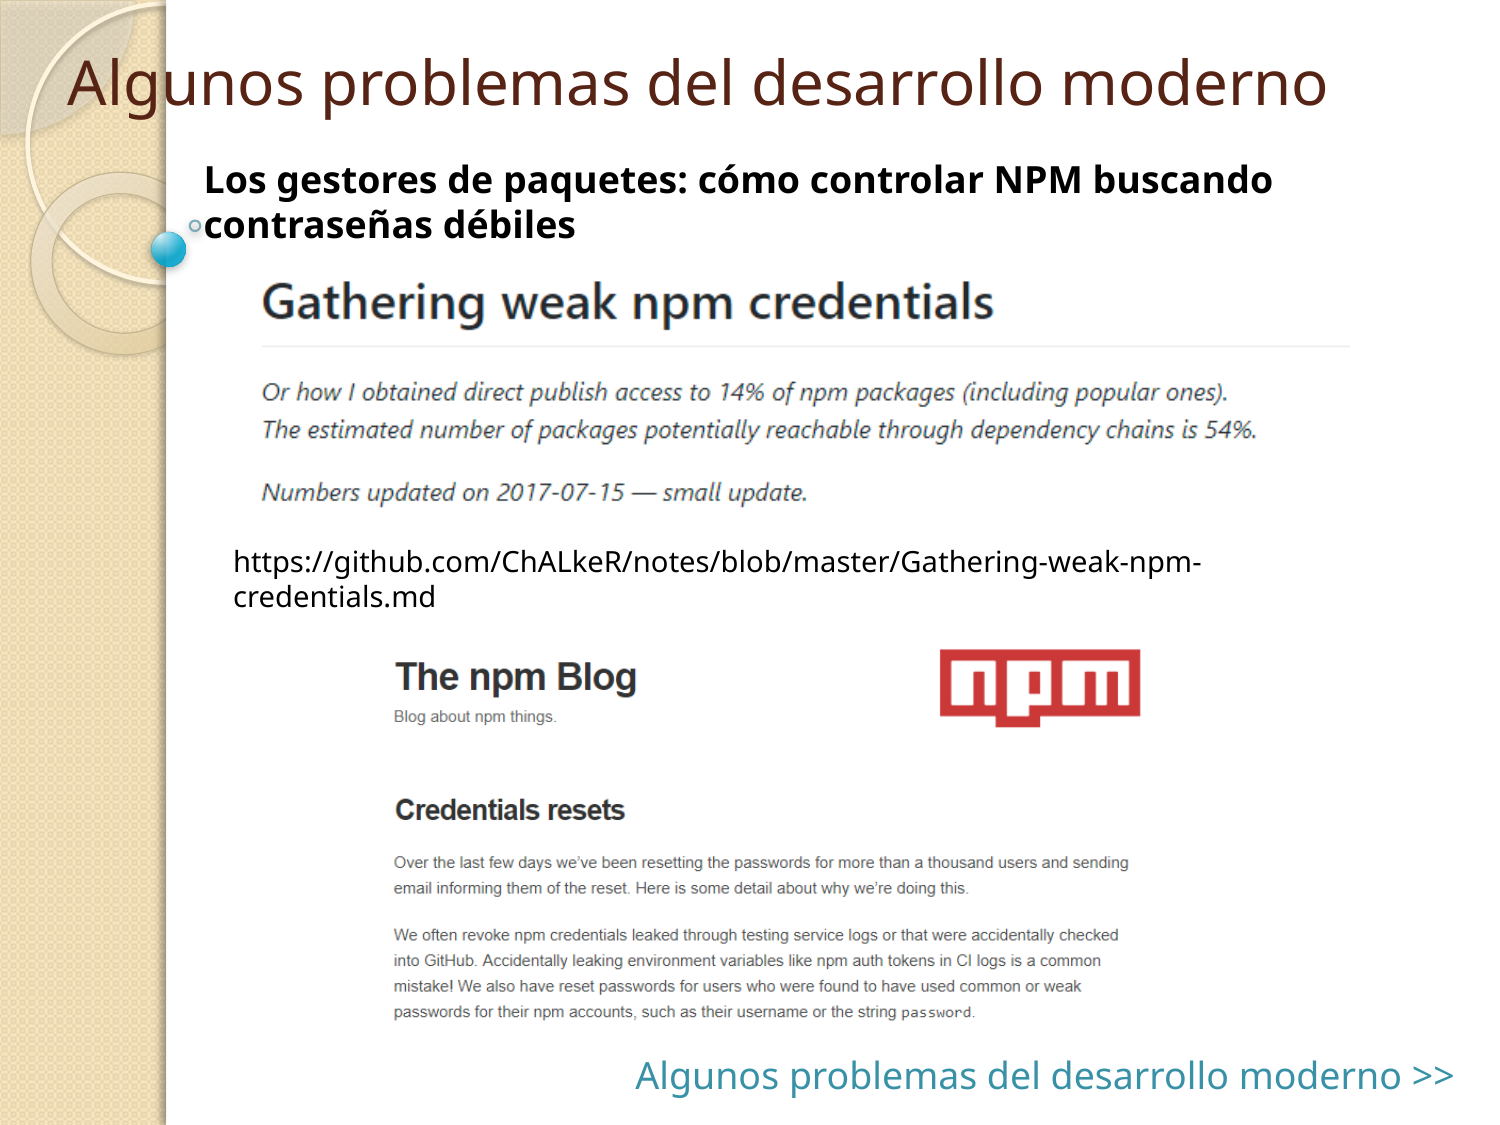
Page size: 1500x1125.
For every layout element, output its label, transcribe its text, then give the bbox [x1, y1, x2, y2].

text_box https://github.com/ChALkeR/notes/blob/master/Gathering-weak-npm-credentials.md [218, 535, 1329, 621]
text_box Los gestores de paquetes: cómo controlar NPM buscando contraseñas débiles [188, 148, 1471, 254]
picture [241, 255, 1351, 534]
text_box Algunos problemas del desarrollo moderno [53, 19, 1415, 126]
text_box Algunos problemas del desarrollo moderno >> [206, 1045, 1471, 1105]
picture [324, 609, 1183, 1047]
